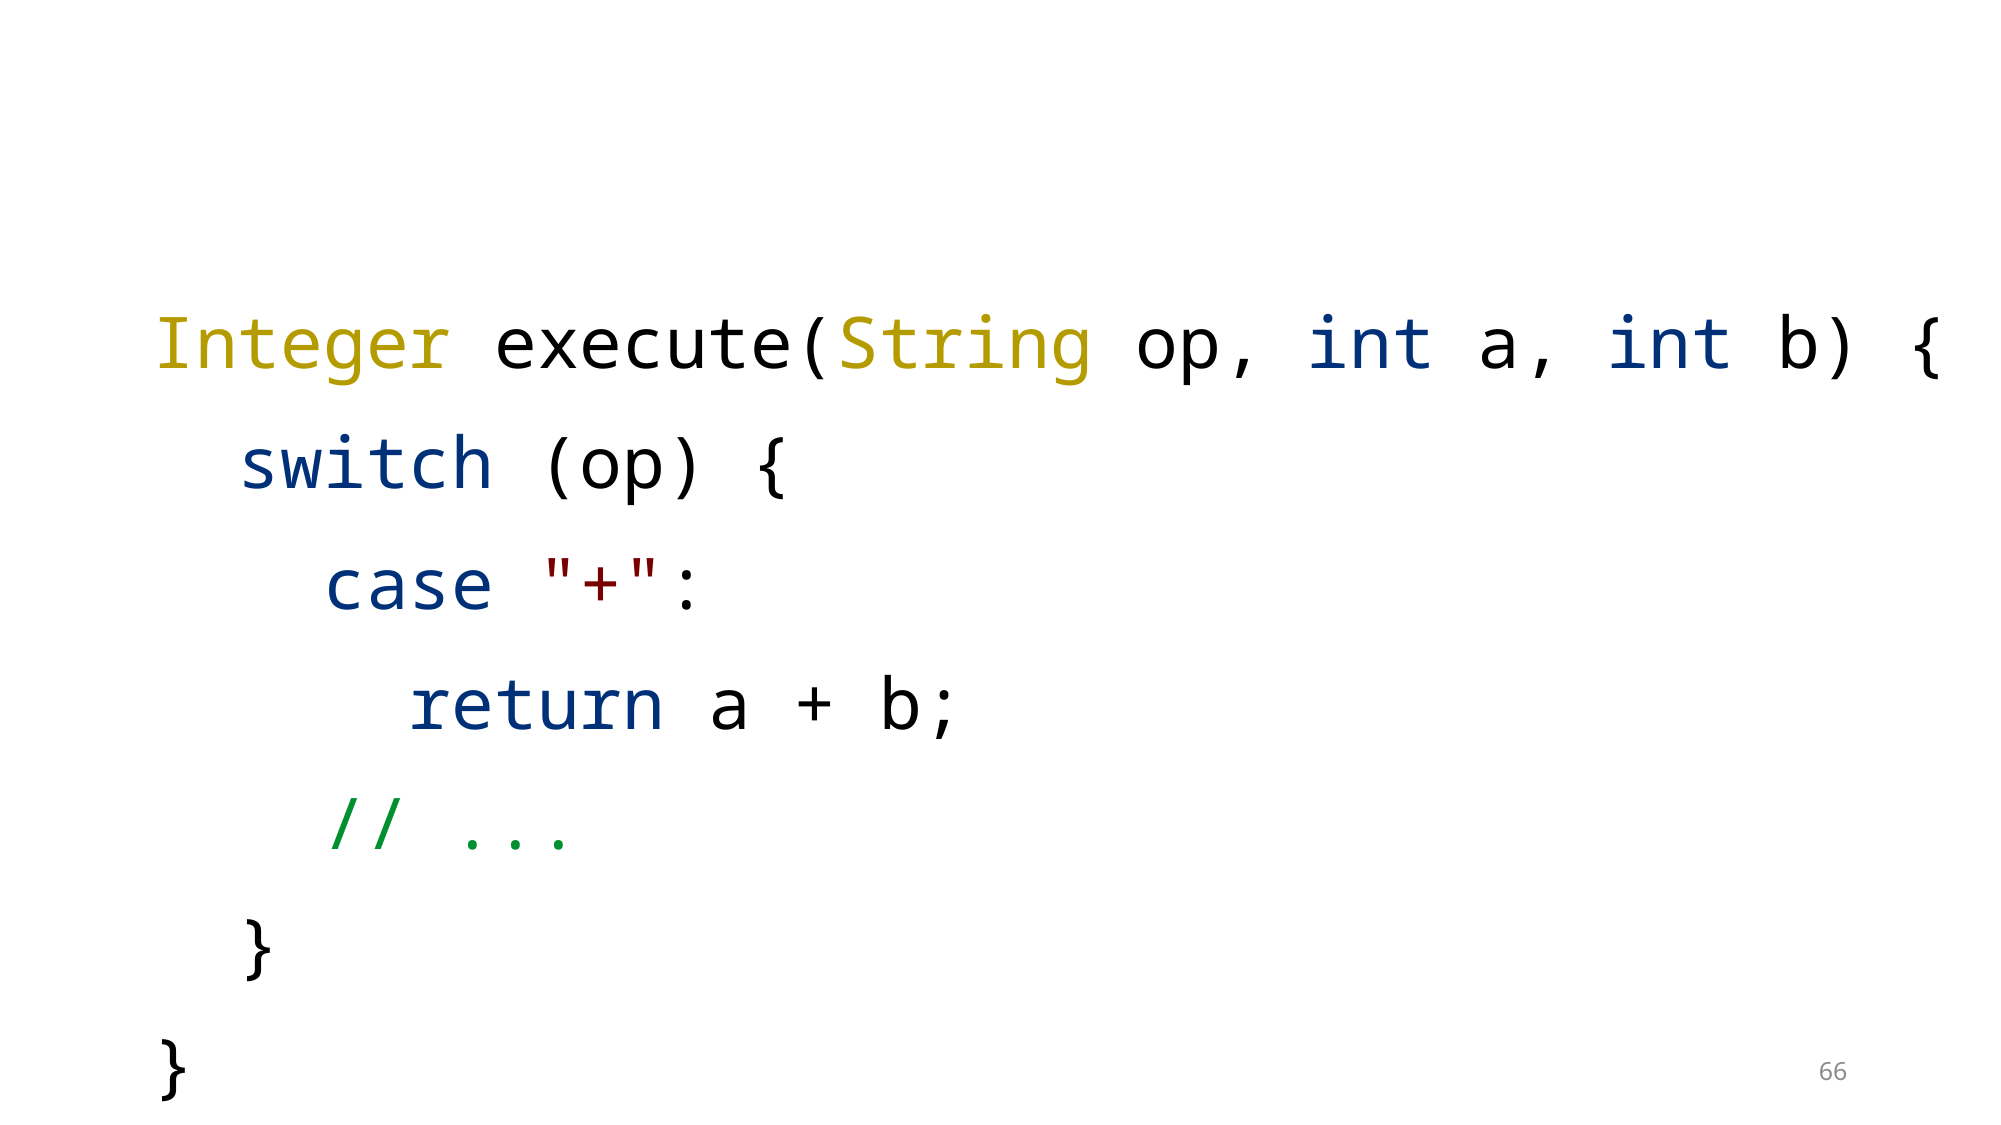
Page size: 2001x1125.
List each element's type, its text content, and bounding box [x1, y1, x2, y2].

slide_number 66 [1412, 1042, 1863, 1103]
list Integer execute(String op, int a, int b) { switch (op) { case "+": return a + b; // ... } } [137, 299, 2000, 1125]
